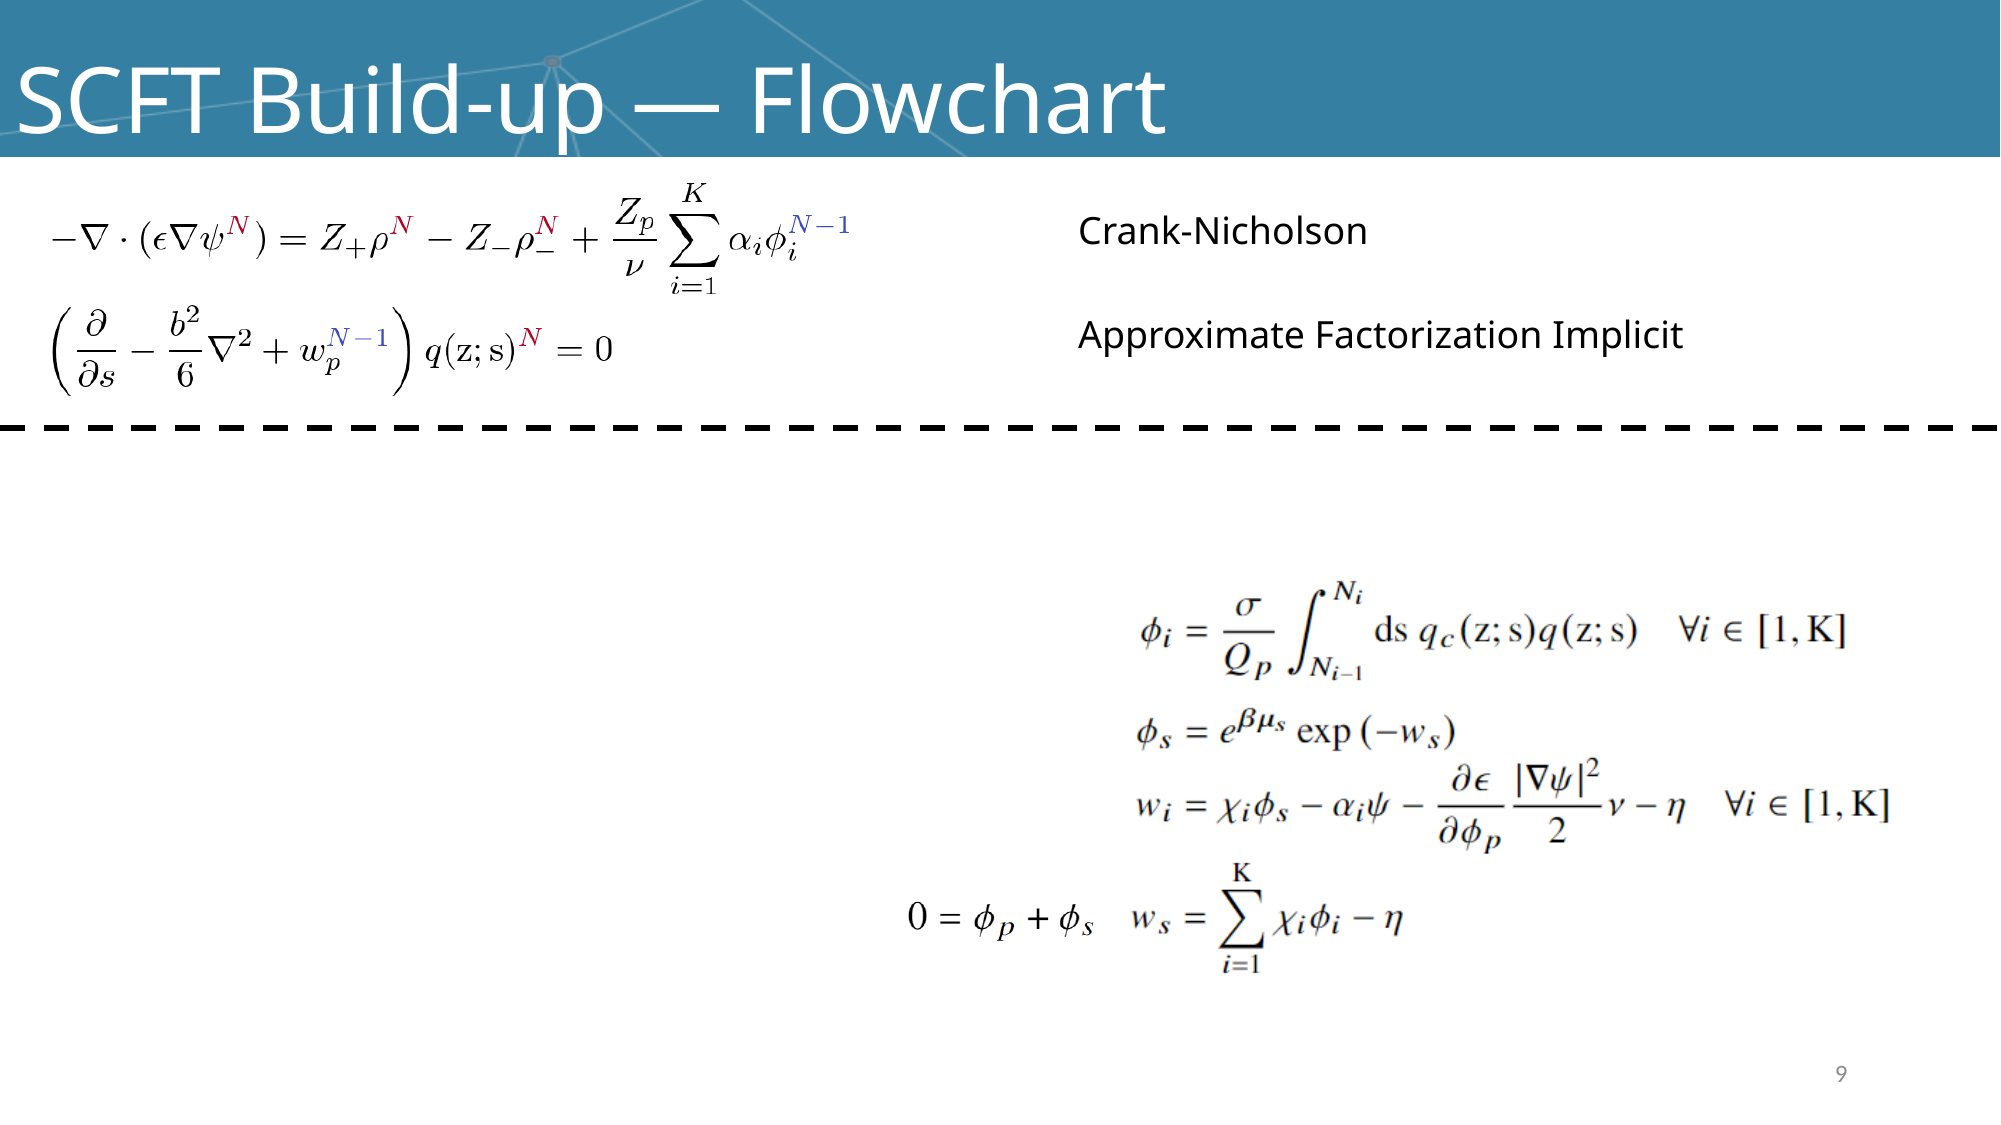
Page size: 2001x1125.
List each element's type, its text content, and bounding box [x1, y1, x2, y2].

picture [900, 576, 1922, 986]
slide_number 9 [1412, 1042, 1863, 1103]
picture [52, 183, 849, 294]
text_box Crank-Nicholson [1063, 199, 1961, 259]
picture [52, 305, 612, 396]
text_box Approximate Factorization Implicit [1063, 303, 1961, 364]
title SCFT Build-up — Flowchart [0, 22, 1725, 154]
